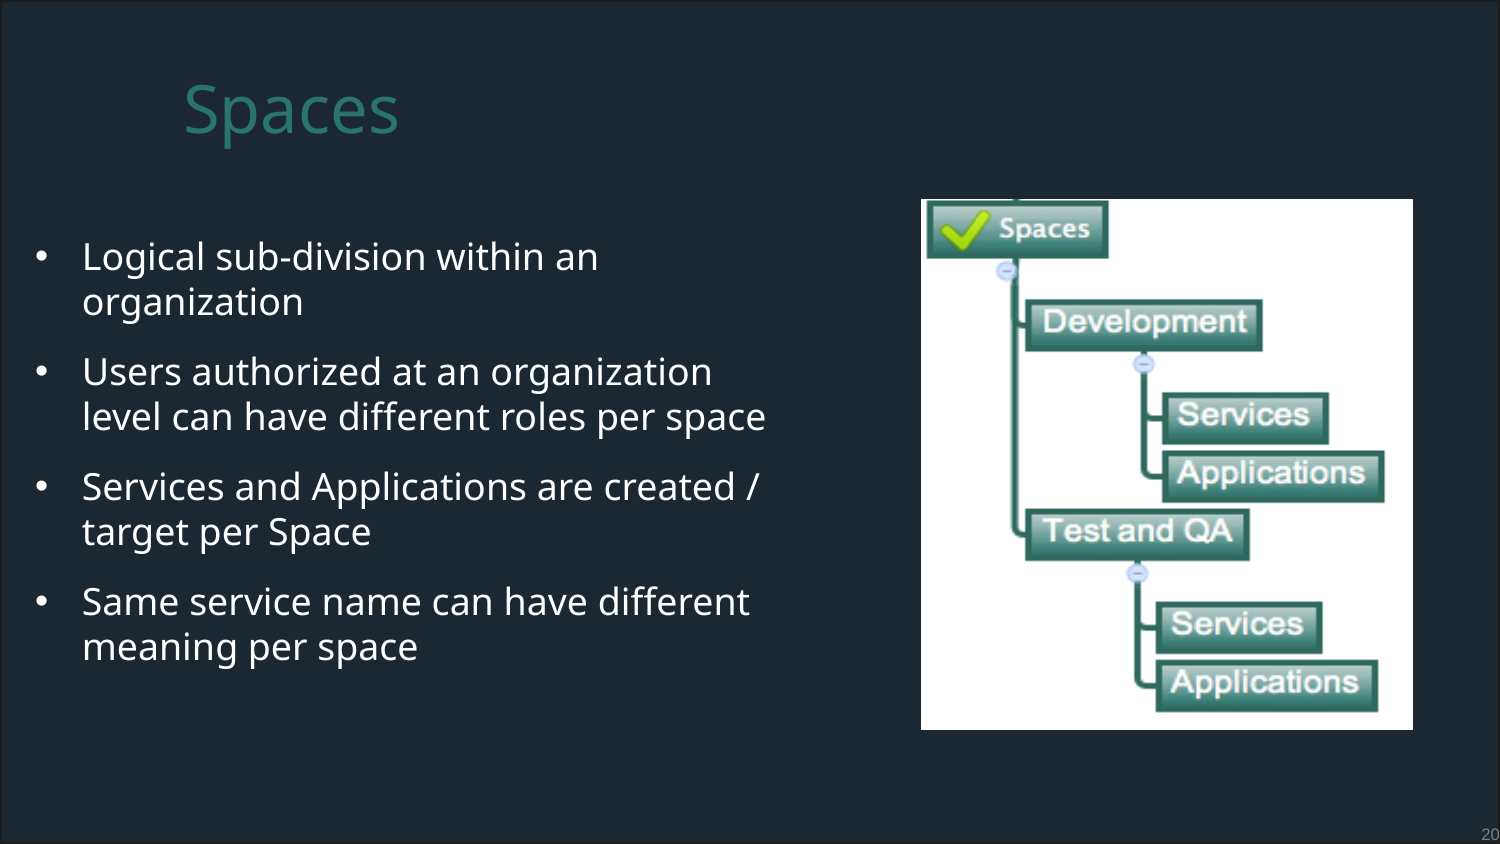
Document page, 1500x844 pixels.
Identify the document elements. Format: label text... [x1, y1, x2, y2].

text_box Logical sub-division within an organization Users authorized at an organization level can have different roles per space Services and Applications are created / target per Space Same service name can have different meaning per space [19, 225, 810, 747]
picture [920, 198, 1413, 731]
title Spaces [183, 66, 1324, 163]
slide_number 20 [1412, 823, 1500, 844]
